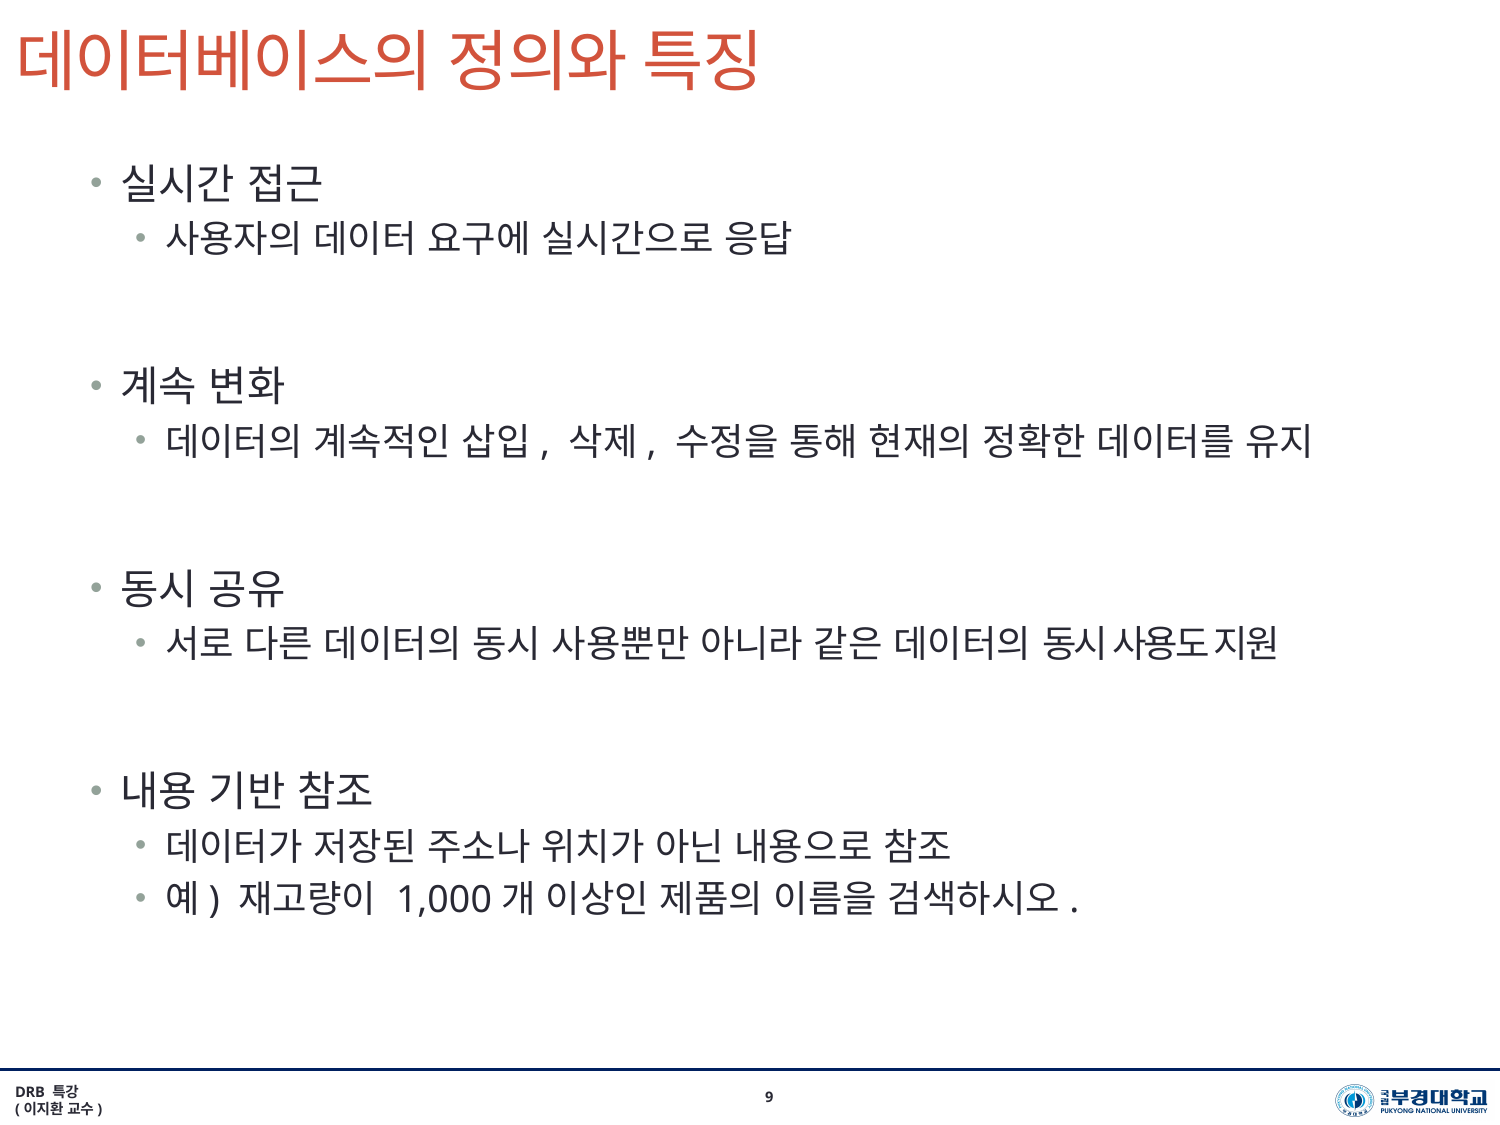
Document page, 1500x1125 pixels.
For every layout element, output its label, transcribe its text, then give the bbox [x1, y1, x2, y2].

picture [1330, 1079, 1495, 1121]
title 데이터베이스의 정의와 특징 [0, 1, 1500, 116]
list 실시간 접근 사용자의 데이터 요구에 실시간으로 응답 계속 변화 데이터의 계속적인 삽입, 삭제, 수정을 통해 현재의 정확한 데이터를 유지 동시 공유 서로 다른 데이터의 동시 사용뿐만 아니라 같은 데이터의 동시 사용도 지원 내용 기반 참조 데이터가 저장된 주소나 위치가 아닌 내용으로 참조 예) 재고량이 1,000개 이상인 제품의 이름을 검색하시오. [75, 149, 1425, 1033]
slide_number DRB 특강 (이지환 교수) [0, 1082, 303, 1118]
